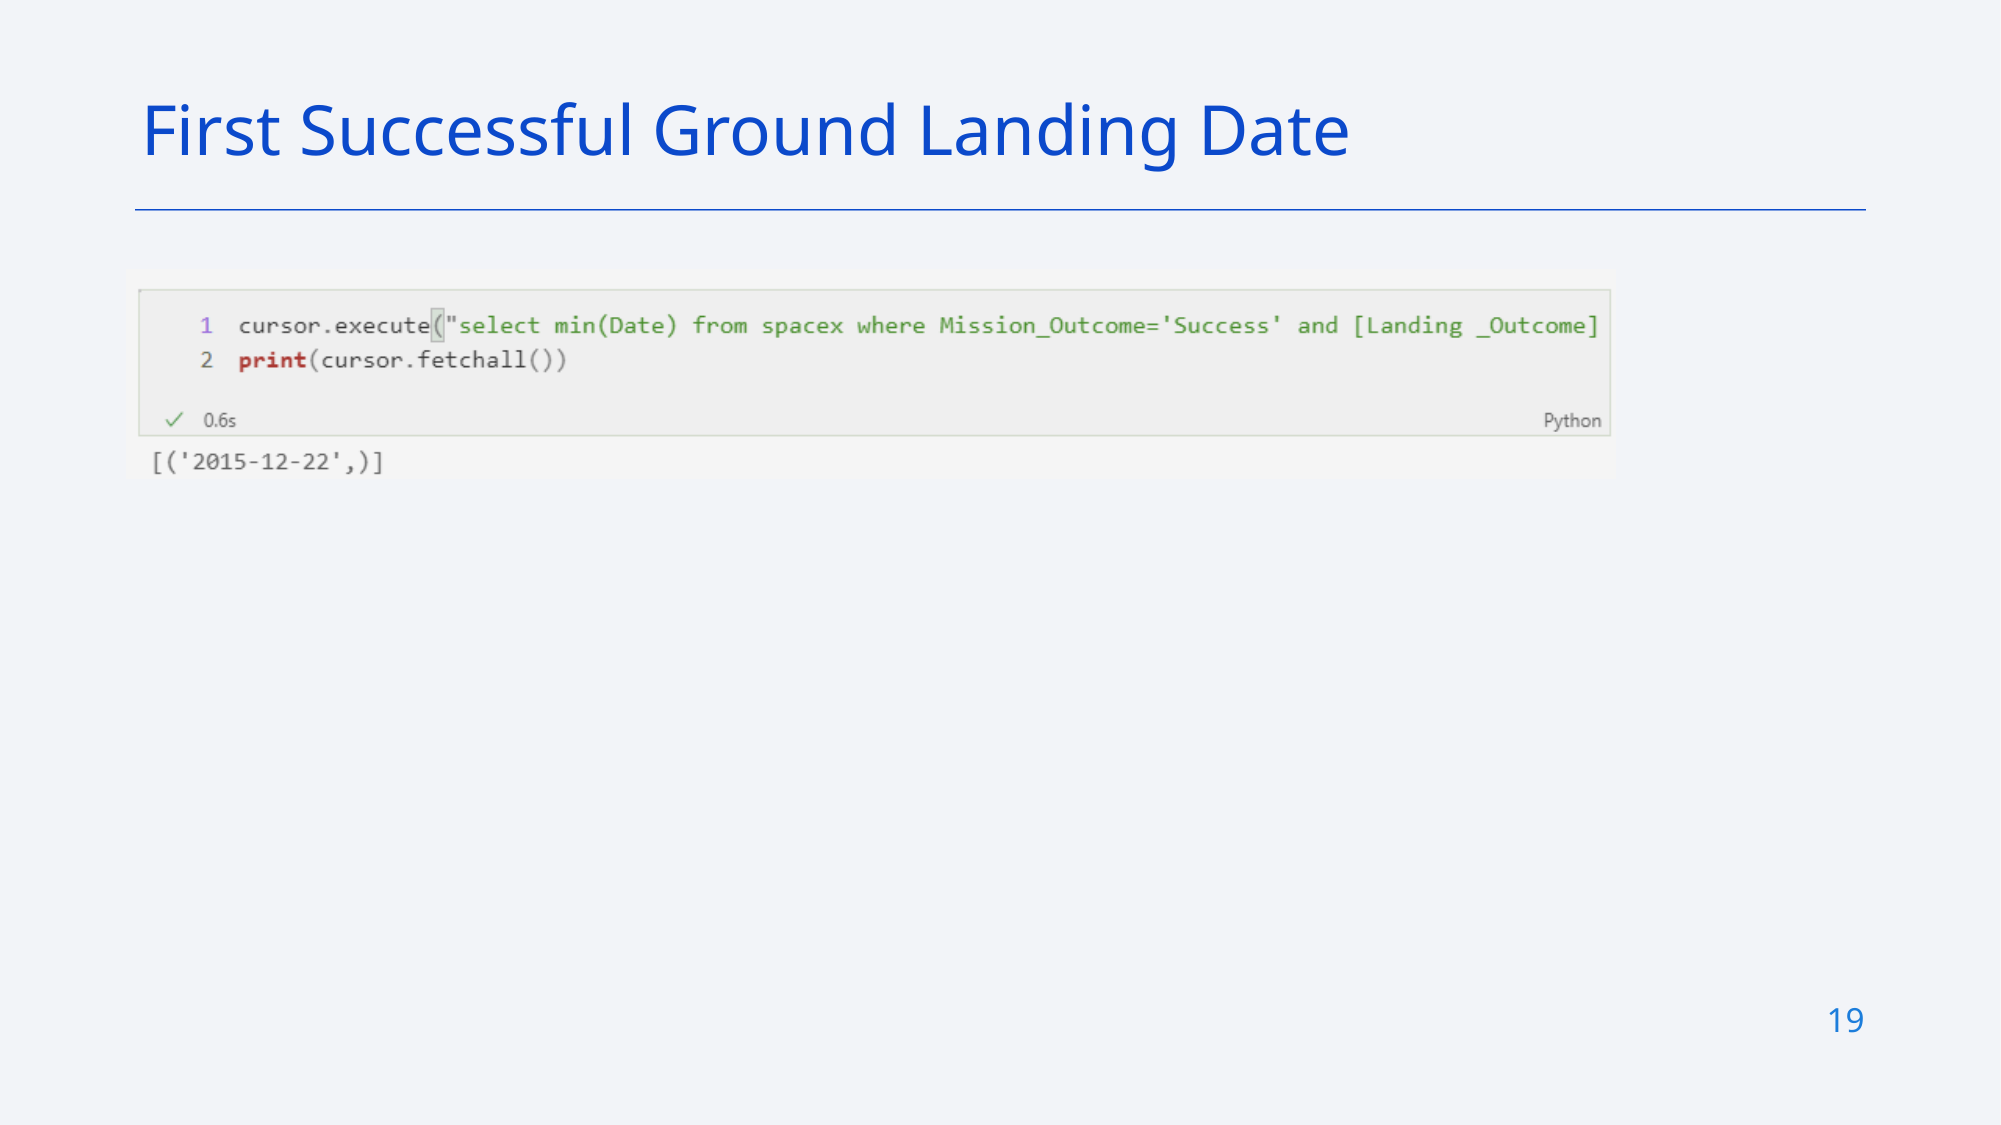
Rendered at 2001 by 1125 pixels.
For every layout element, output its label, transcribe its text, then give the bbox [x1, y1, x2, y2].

picture [0, 0, 2001, 1125]
slide_number 19 [1429, 988, 1880, 1055]
text_box First Successful Ground Landing Date [126, 88, 1852, 179]
